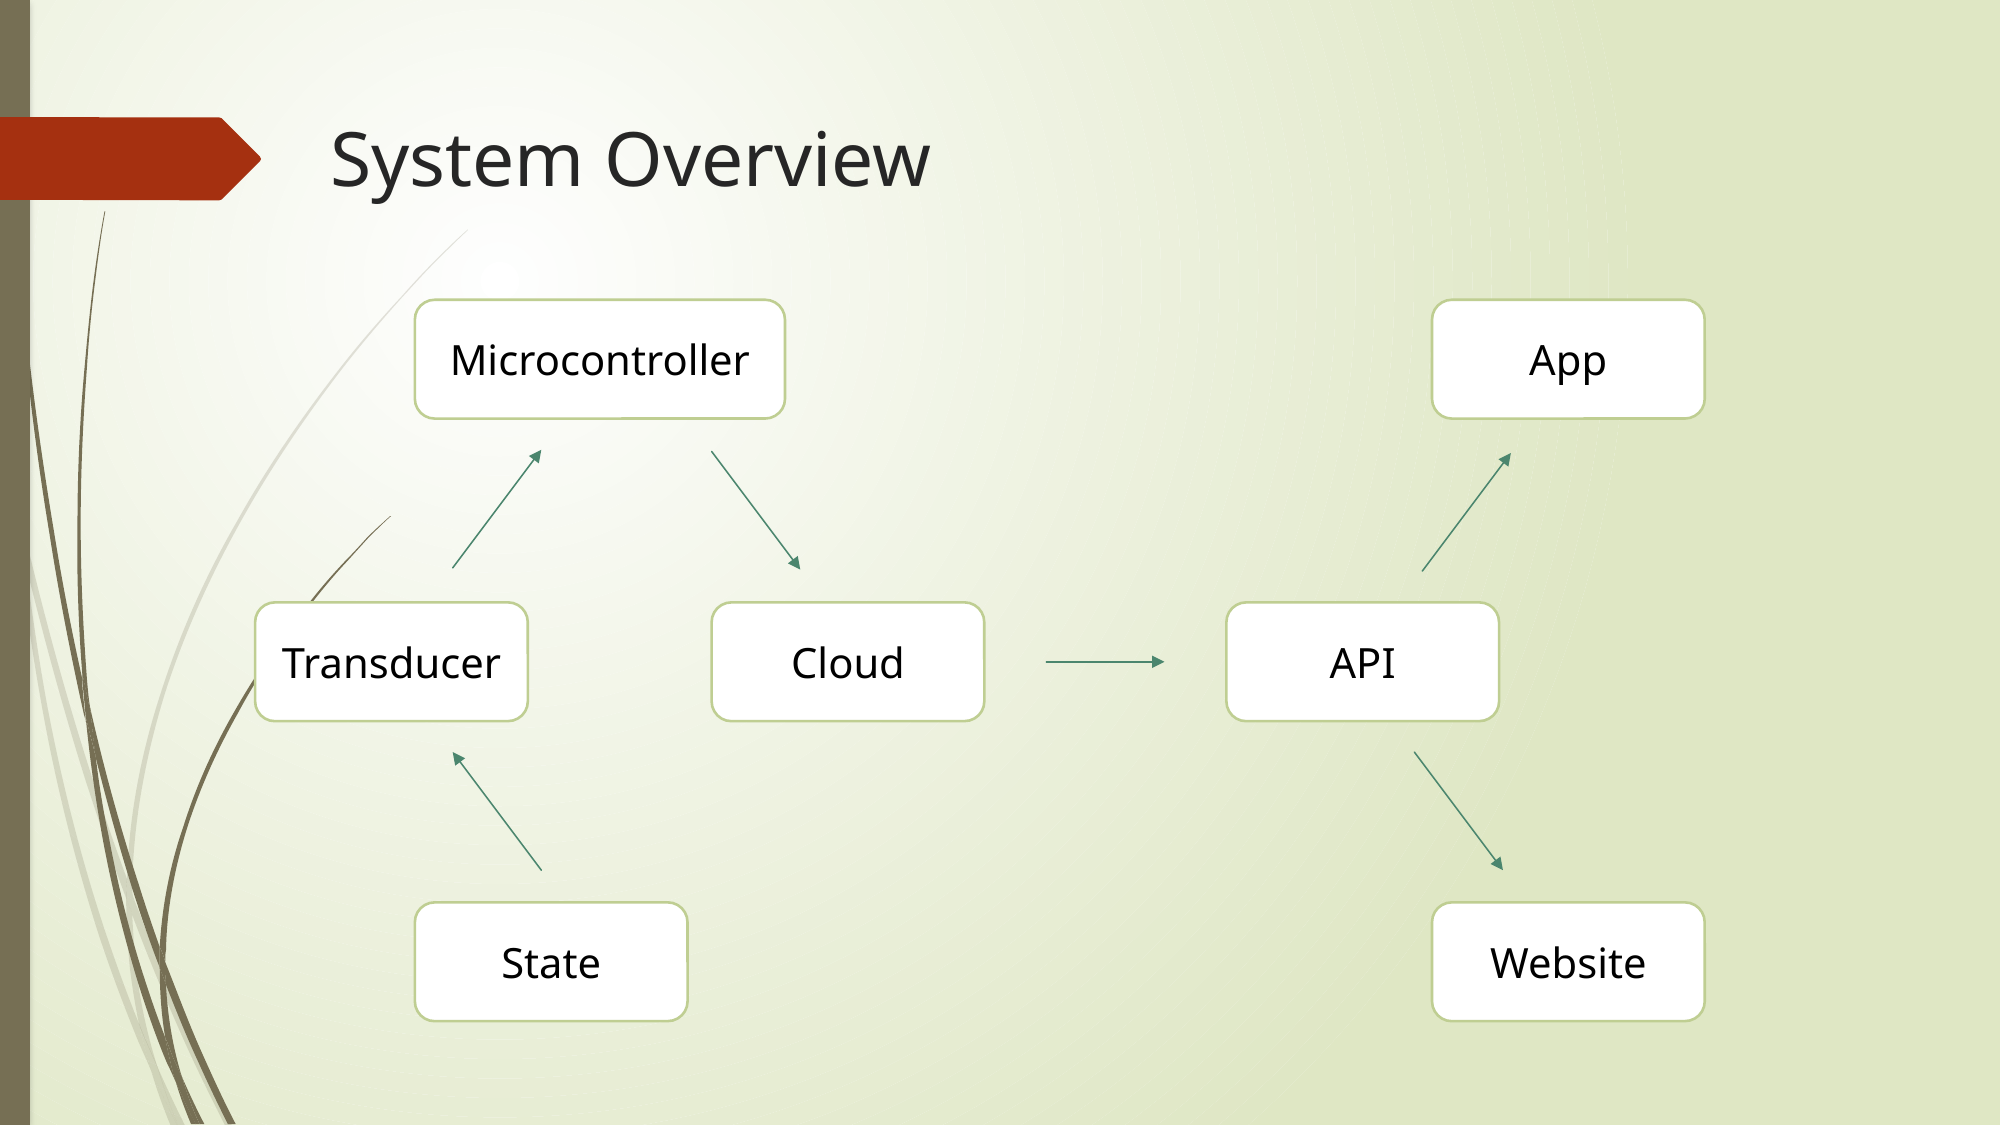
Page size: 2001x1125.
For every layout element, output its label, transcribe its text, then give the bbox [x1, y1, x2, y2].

text_box Transducer [253, 601, 530, 723]
text_box State [413, 901, 689, 1023]
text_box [1421, 452, 1512, 572]
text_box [711, 451, 801, 570]
text_box App [1430, 315, 1707, 420]
text_box Microcontroller [413, 315, 787, 420]
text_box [452, 449, 542, 569]
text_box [452, 751, 542, 871]
text_box API [1225, 601, 1501, 723]
text_box Cloud [710, 601, 986, 723]
title System Overview [315, 104, 1778, 315]
text_box Website [1430, 901, 1707, 1023]
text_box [1414, 751, 1504, 871]
